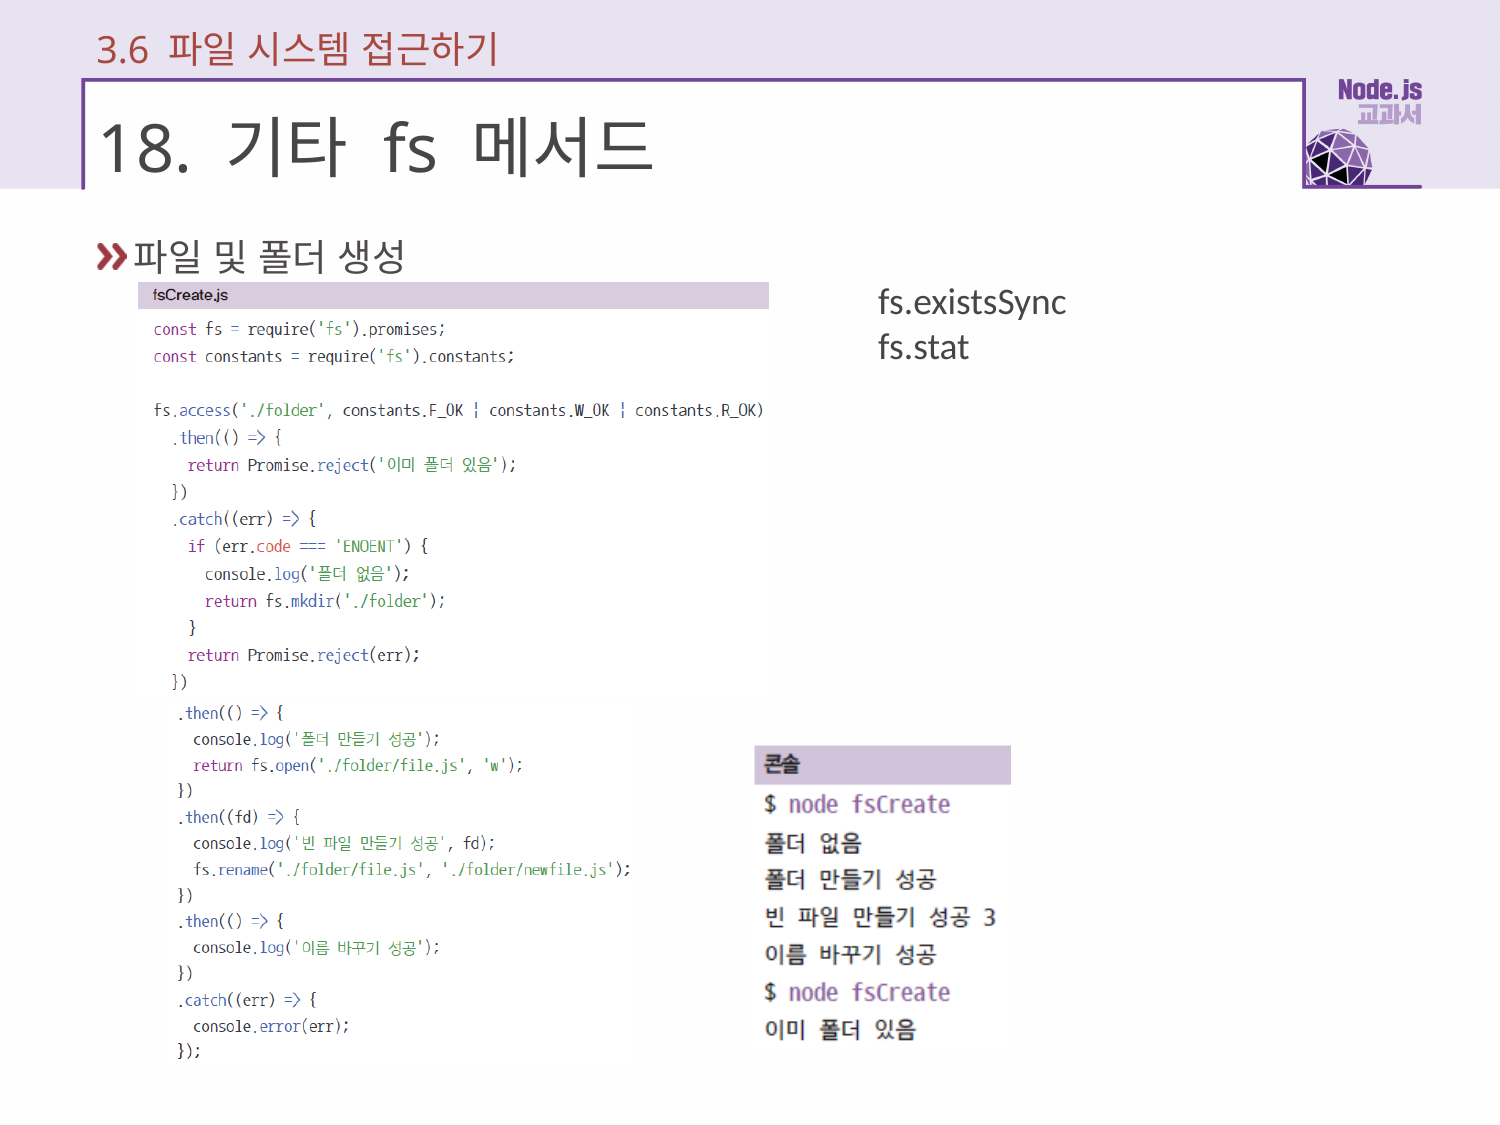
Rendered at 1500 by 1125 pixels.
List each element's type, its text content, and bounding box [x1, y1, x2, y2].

list 파일 및 폴더 생성 [81, 222, 1412, 1037]
text_box 3.6 파일 시스템 접근하기 [81, 14, 807, 62]
picture [0, 0, 1500, 1125]
text_box fs.existsSync fs.stat [863, 269, 1346, 420]
title 18. 기타 fs 메서드 [82, 61, 1413, 193]
